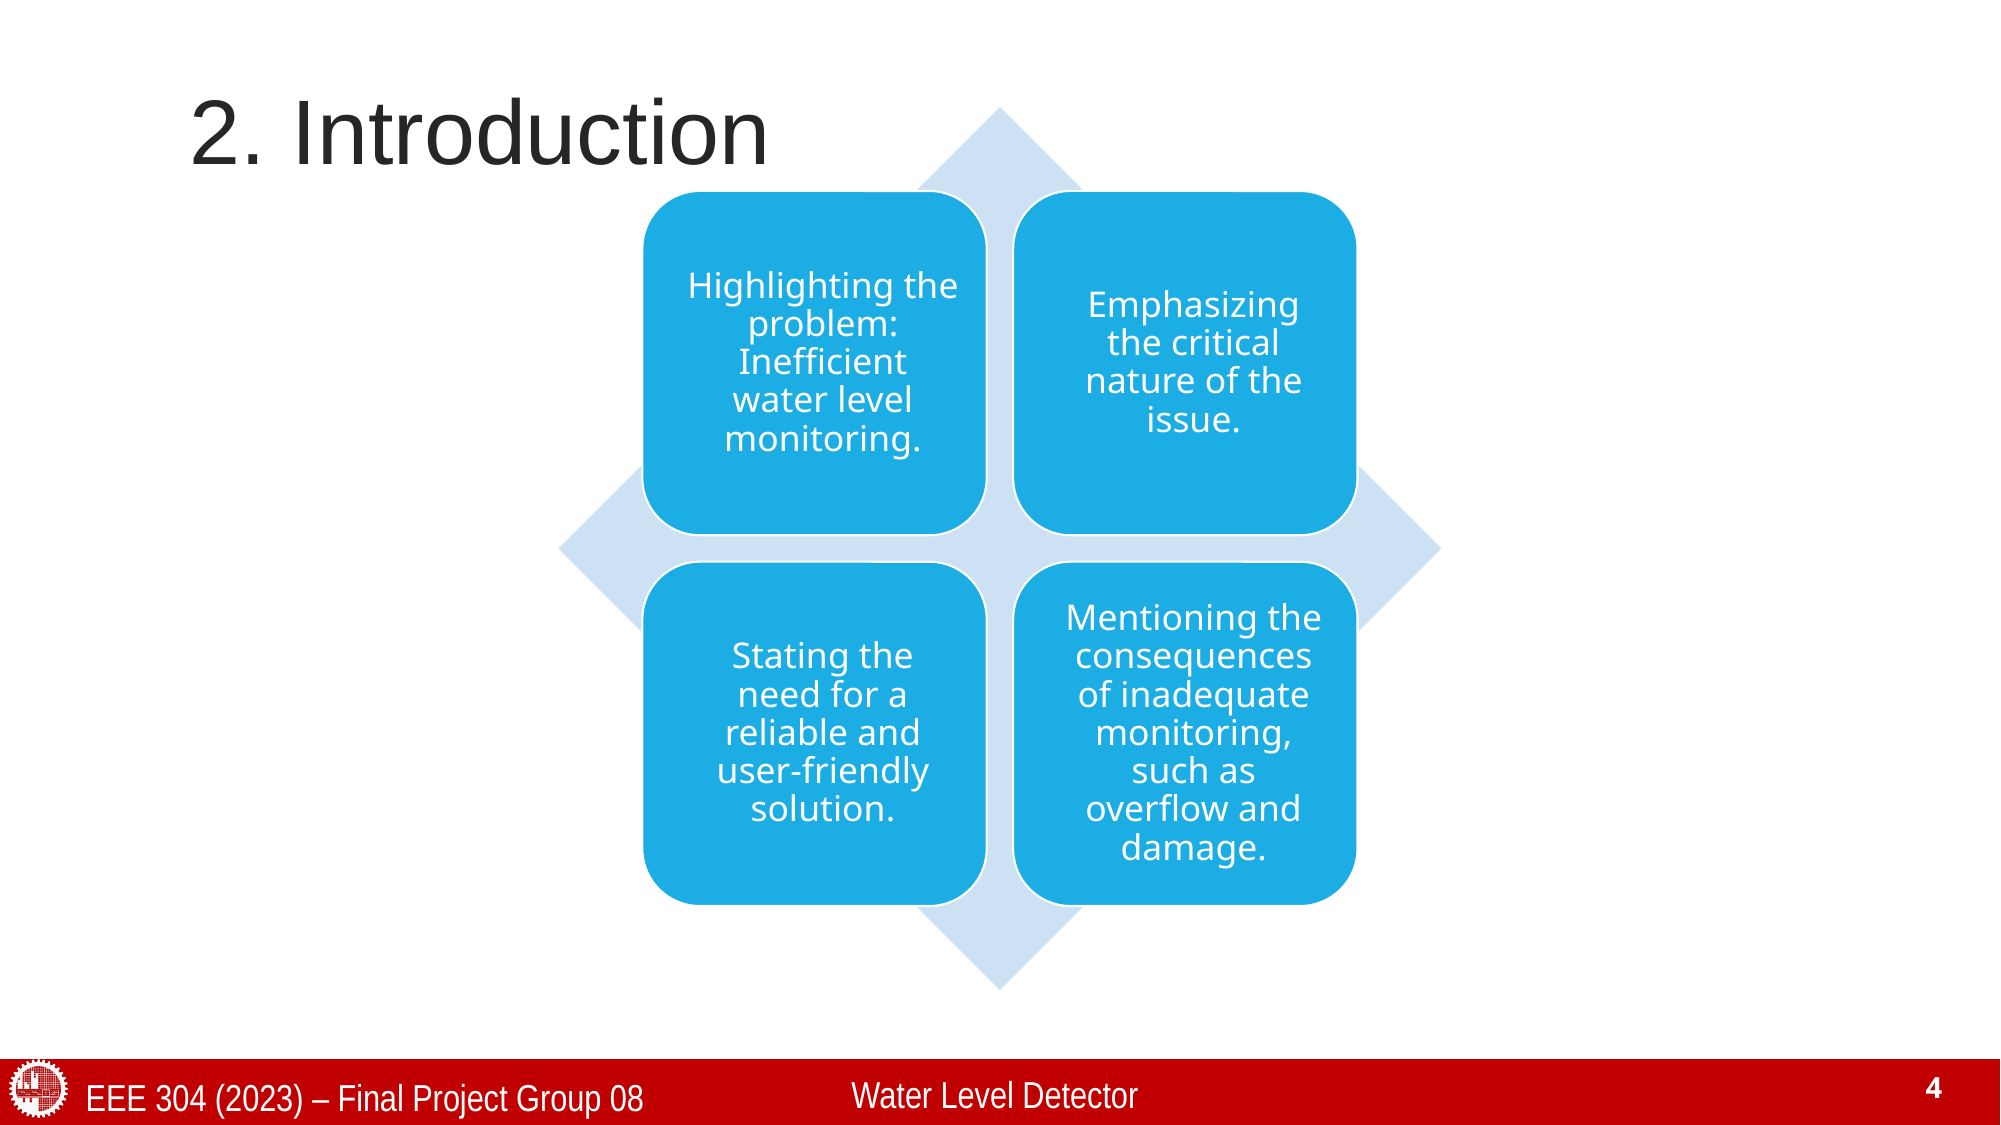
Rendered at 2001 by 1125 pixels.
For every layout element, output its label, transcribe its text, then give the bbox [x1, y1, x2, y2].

picture [8, 1059, 71, 1118]
slide_number EEE 304 (2023) – Final Project Group 08 [70, 1066, 836, 1125]
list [174, 107, 1825, 990]
title 2. Introduction [174, 75, 1825, 104]
slide_number 4 [1871, 1066, 1958, 1118]
footer Water Level Detector [836, 1063, 1872, 1125]
